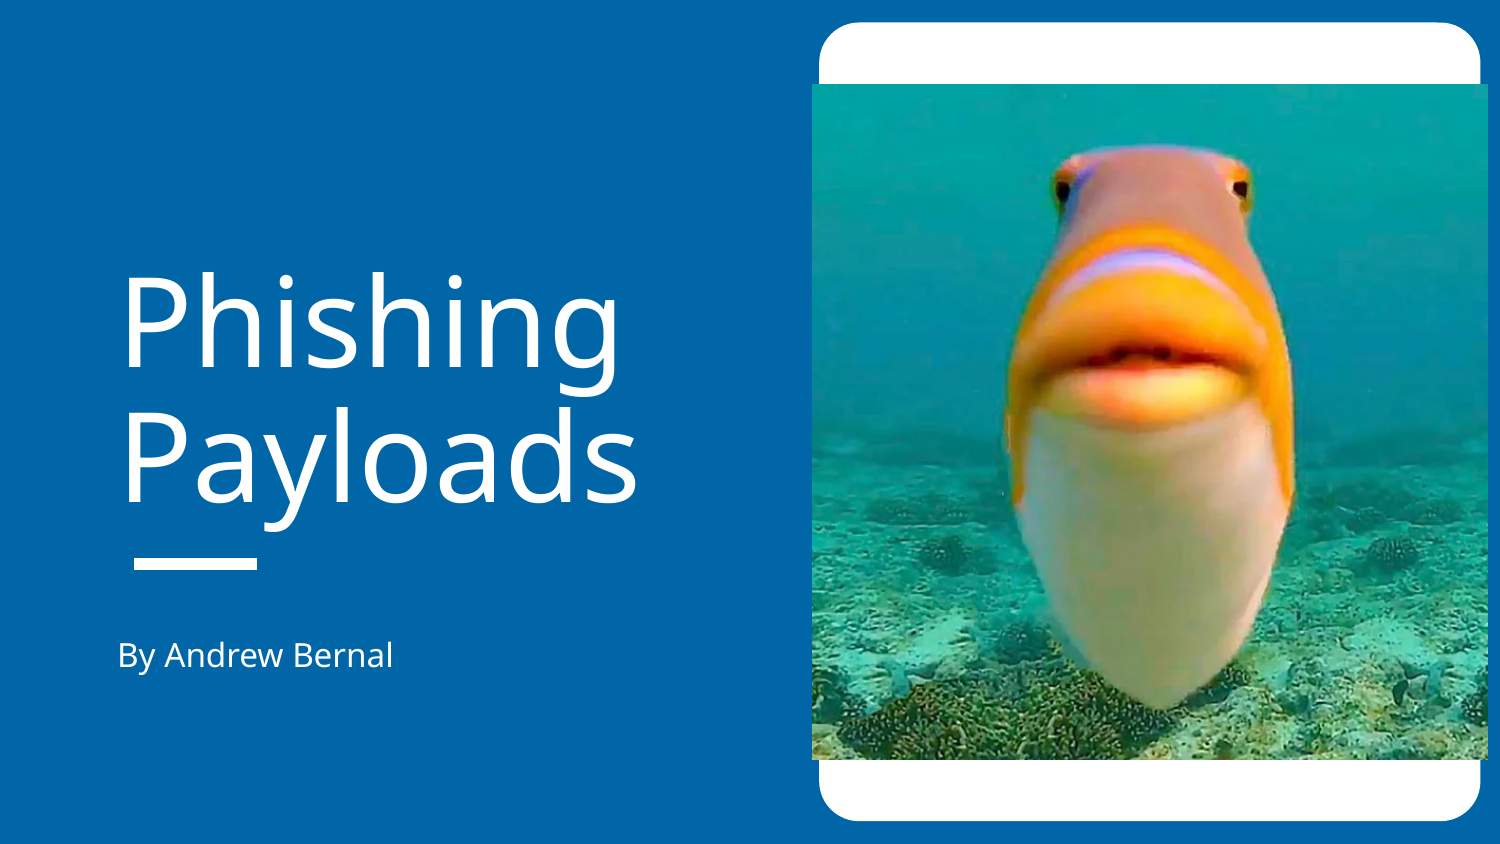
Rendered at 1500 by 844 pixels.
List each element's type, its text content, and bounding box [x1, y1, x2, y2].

subtitle By Andrew Bernal [116, 598, 572, 710]
text_box [819, 22, 1481, 82]
text_box [819, 769, 1481, 822]
title Phishing Payloads [116, 134, 806, 530]
picture [811, 84, 1488, 760]
